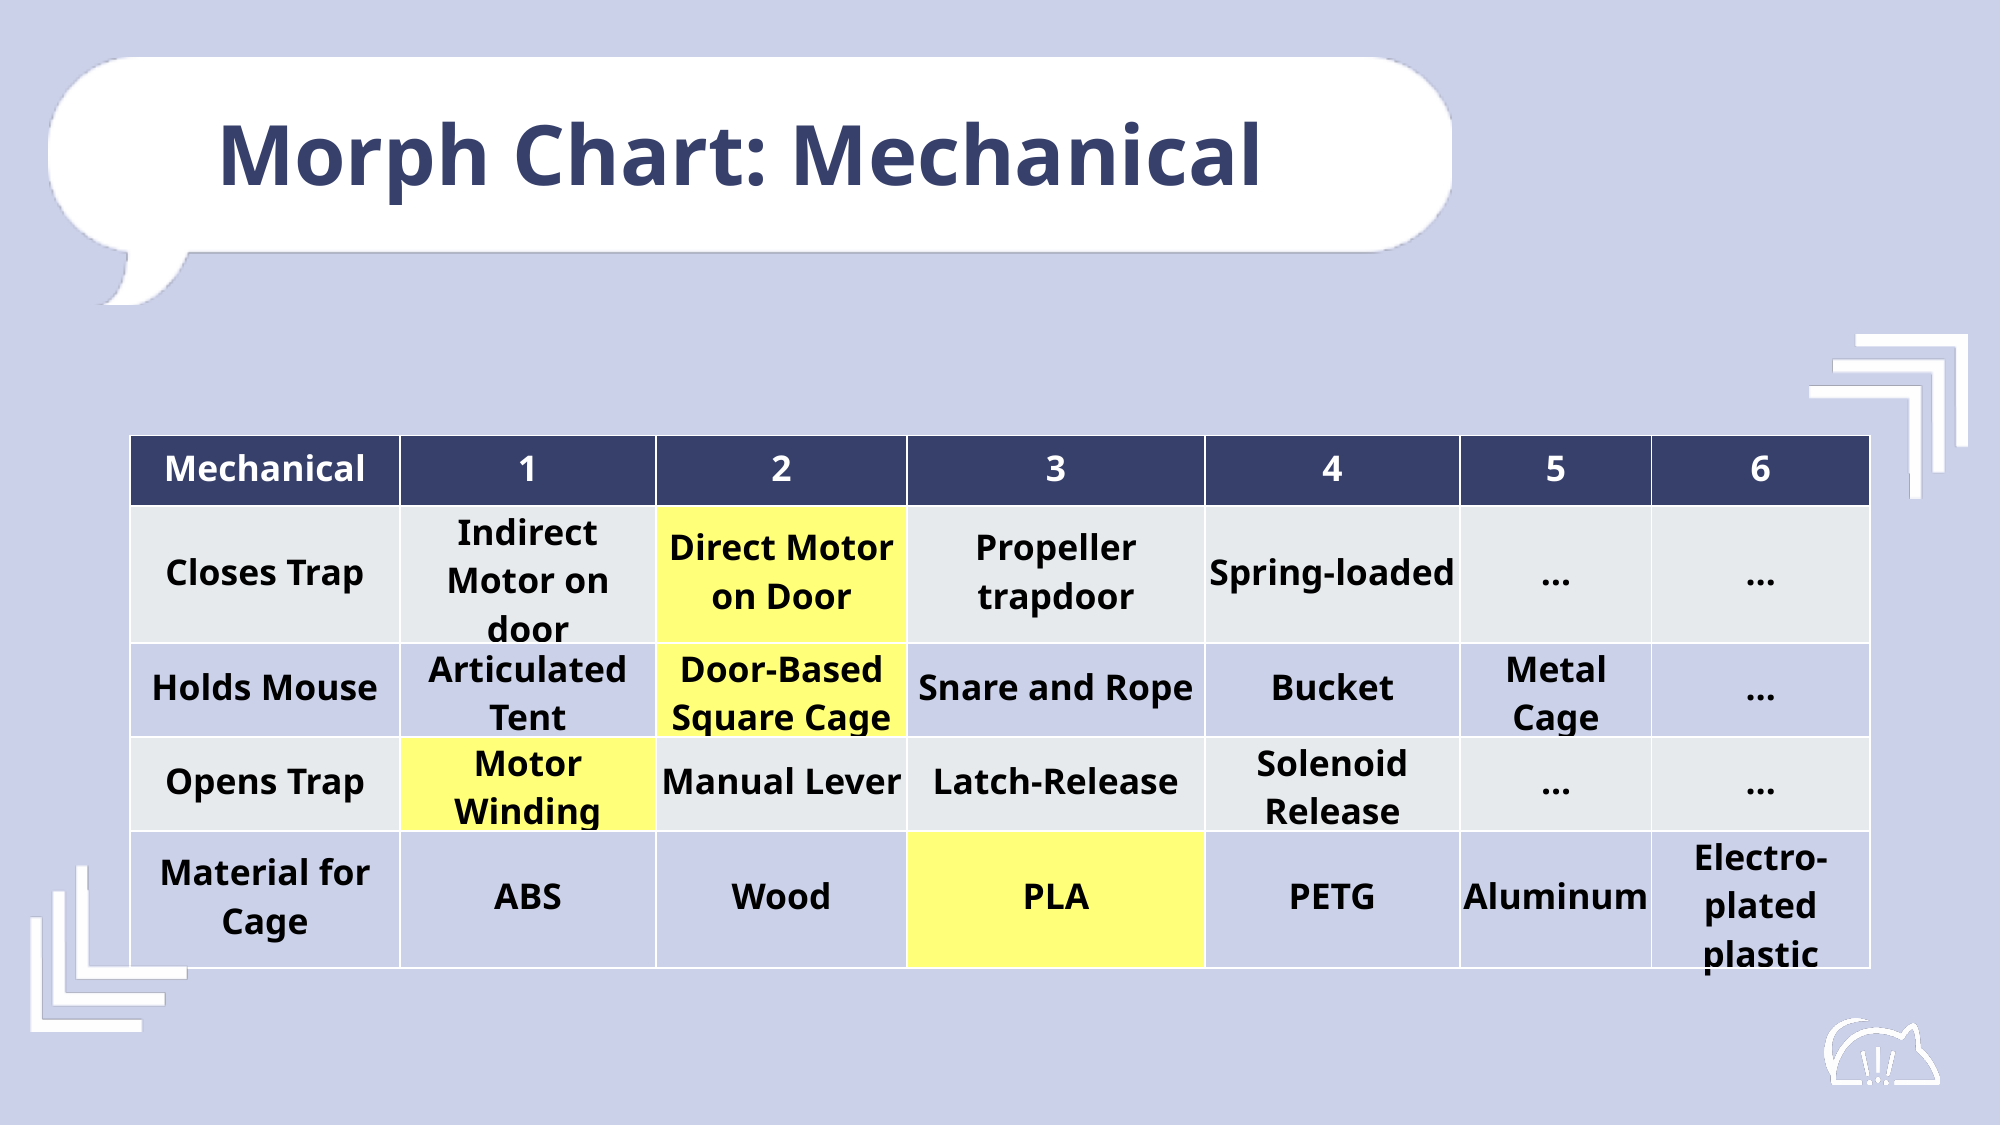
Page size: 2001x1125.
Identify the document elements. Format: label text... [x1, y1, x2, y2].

table_header 1 [401, 436, 655, 505]
table_cell … [1652, 644, 1869, 736]
table_header 4 [1206, 436, 1459, 505]
table_cell … [1652, 738, 1869, 830]
table_cell Closes Trap [131, 507, 399, 642]
table_cell Indirect Motor on door [401, 507, 655, 642]
table_cell Electro-plated plastic [1652, 832, 1869, 967]
table_cell Latch-Release [908, 738, 1204, 830]
table_cell Spring-loaded [1206, 507, 1459, 642]
picture [47, 56, 1453, 306]
table_cell Manual Lever [657, 738, 906, 830]
table_cell Aluminum [1461, 832, 1651, 967]
table_cell … [1652, 507, 1869, 642]
table_header 5 [1461, 436, 1651, 505]
table_cell Material for Cage [131, 832, 399, 967]
table_header 6 [1652, 436, 1869, 505]
table_cell PETG [1206, 832, 1459, 967]
table_cell Wood [657, 832, 906, 967]
table_cell Propeller trapdoor [908, 507, 1204, 642]
picture [29, 865, 189, 1032]
table_cell Direct Motor on Door [657, 507, 906, 642]
table_cell Bucket [1206, 644, 1459, 736]
table_cell Door-Based Square Cage [657, 644, 906, 736]
table_cell Motor Winding [401, 738, 655, 830]
table_header 2 [657, 436, 906, 505]
table_cell Metal Cage [1461, 644, 1651, 736]
table_cell ... [1461, 738, 1651, 830]
table_cell … [1461, 507, 1651, 642]
table_cell Holds Mouse [131, 644, 399, 736]
table_cell PLA [908, 832, 1204, 967]
table_cell Snare and Rope [908, 644, 1204, 736]
table_cell Opens Trap [131, 738, 399, 830]
picture [1823, 1018, 1941, 1086]
table_cell Articulated Tent [401, 644, 655, 736]
table_header 3 [908, 436, 1204, 505]
table_cell ABS [401, 832, 655, 967]
table_cell Solenoid Release [1206, 738, 1459, 830]
picture [1808, 334, 1968, 500]
table_header Mechanical [131, 436, 399, 505]
